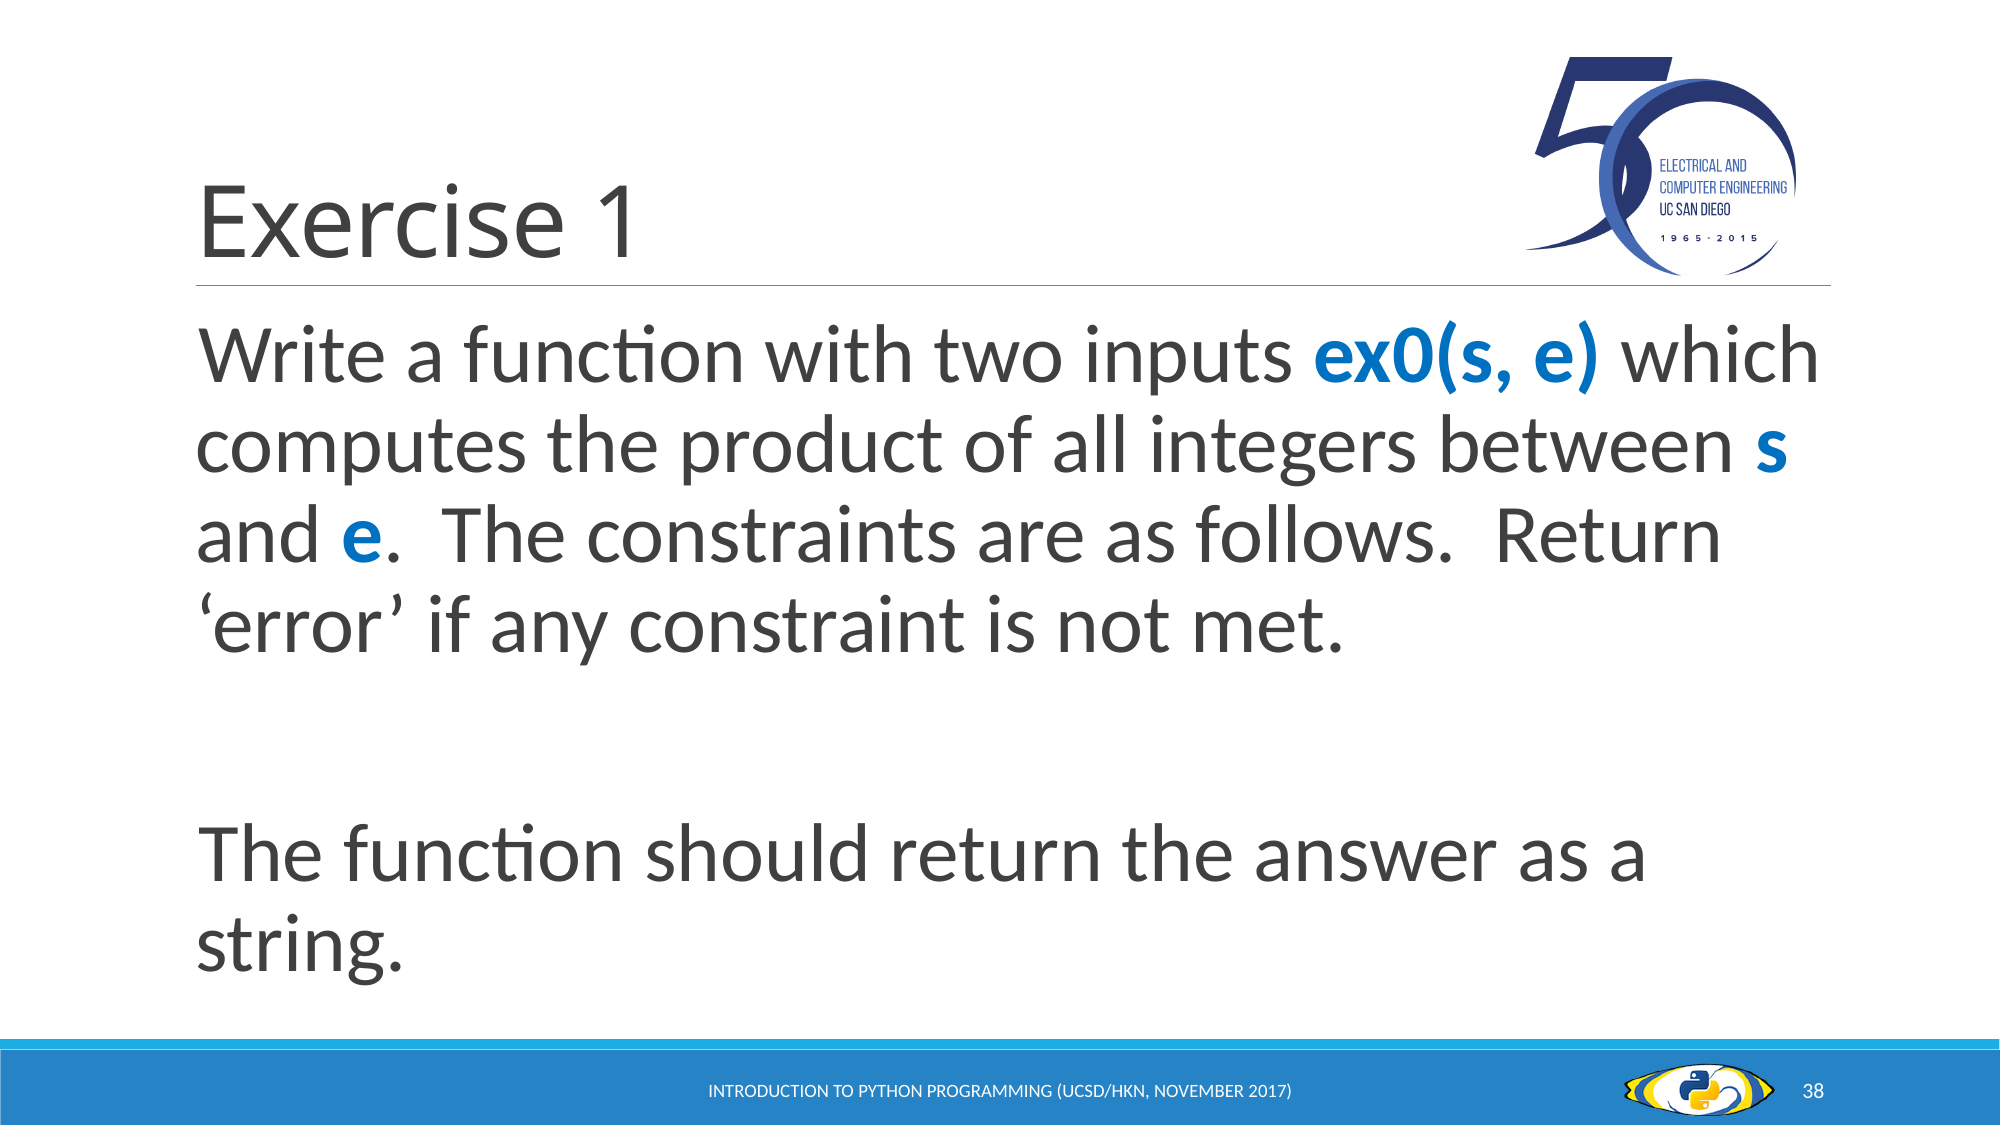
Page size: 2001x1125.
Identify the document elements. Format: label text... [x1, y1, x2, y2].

title Exercise 1 [180, 47, 1830, 285]
footer Introduction to Python Programming (UCSD/HKN, November 2017) [604, 1059, 1396, 1120]
slide_number 38 [1624, 1059, 1840, 1120]
